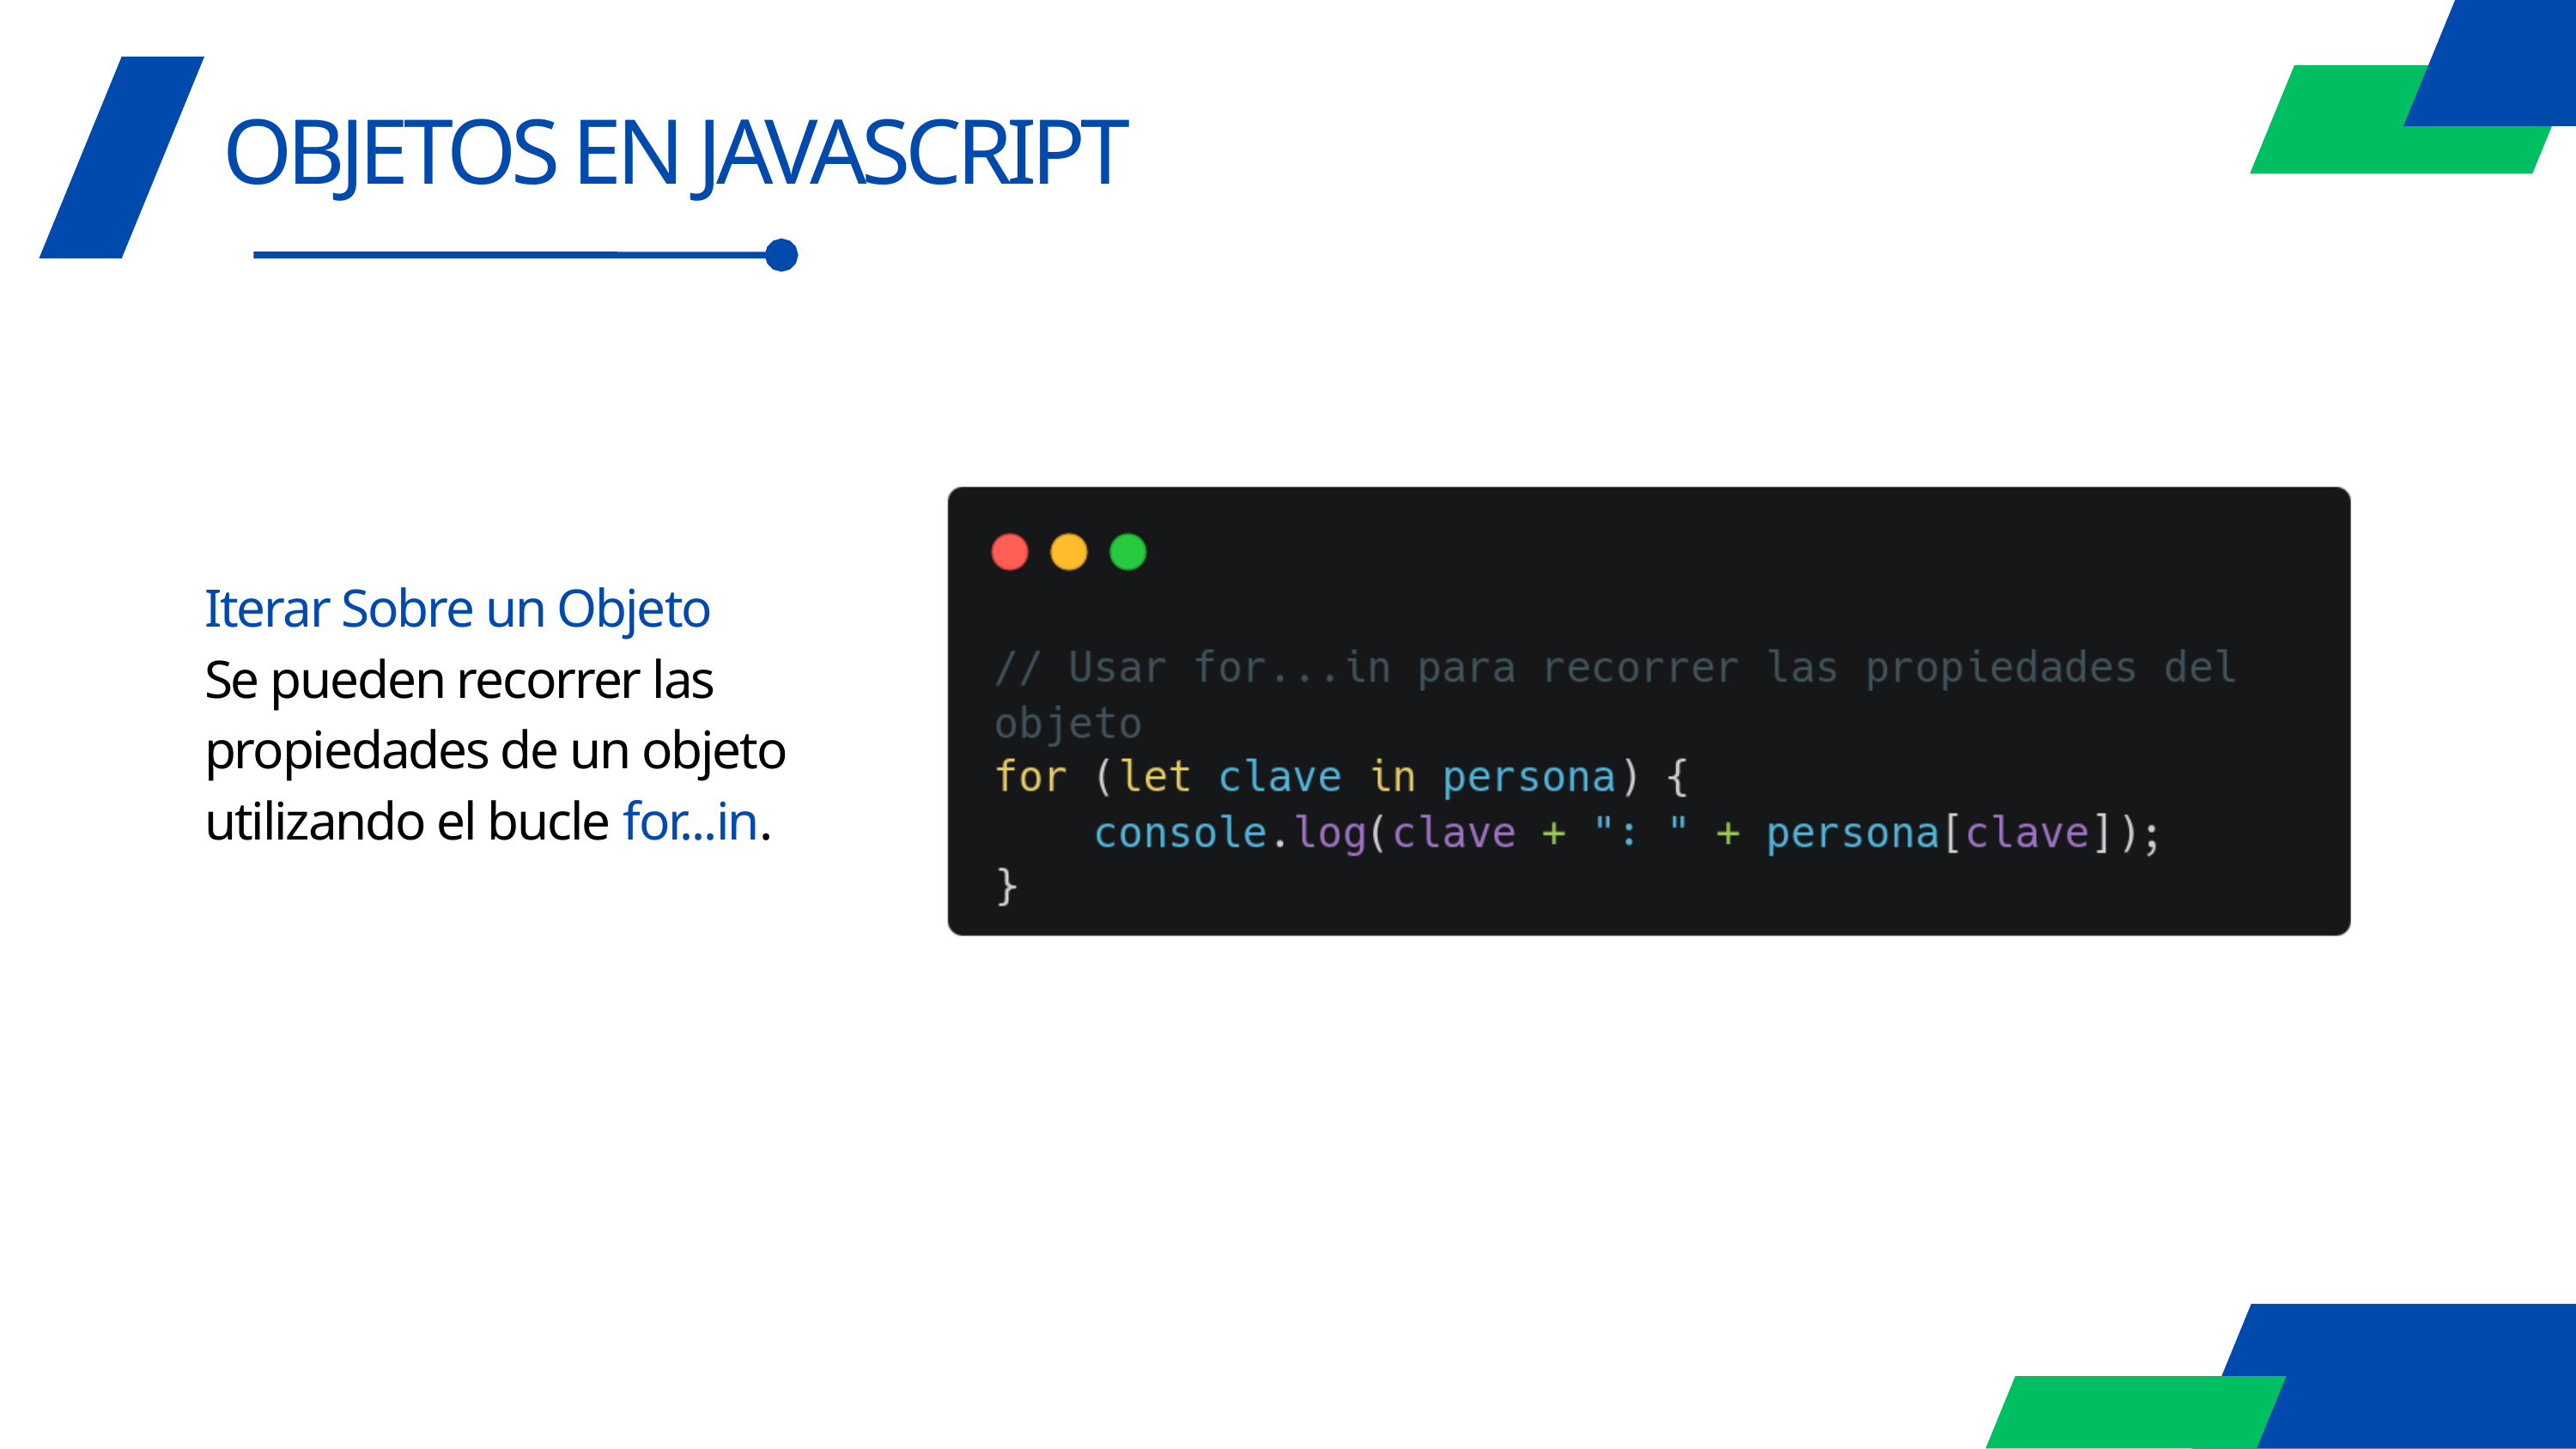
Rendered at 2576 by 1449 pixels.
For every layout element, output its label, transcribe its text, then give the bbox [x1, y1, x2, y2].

text_box [253, 246, 791, 264]
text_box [1985, 1370, 2287, 1449]
text_box Iterar Sobre un Objeto Se pueden recorrer las propiedades de un objeto utilizando el bucle for...in. [204, 567, 908, 851]
text_box [781, 322, 2515, 1101]
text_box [2191, 1292, 2576, 1449]
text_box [39, 40, 205, 259]
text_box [2259, 64, 2567, 167]
text_box OBJETOS EN JAVASCRIPT [222, 76, 1838, 203]
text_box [2413, 0, 2576, 120]
